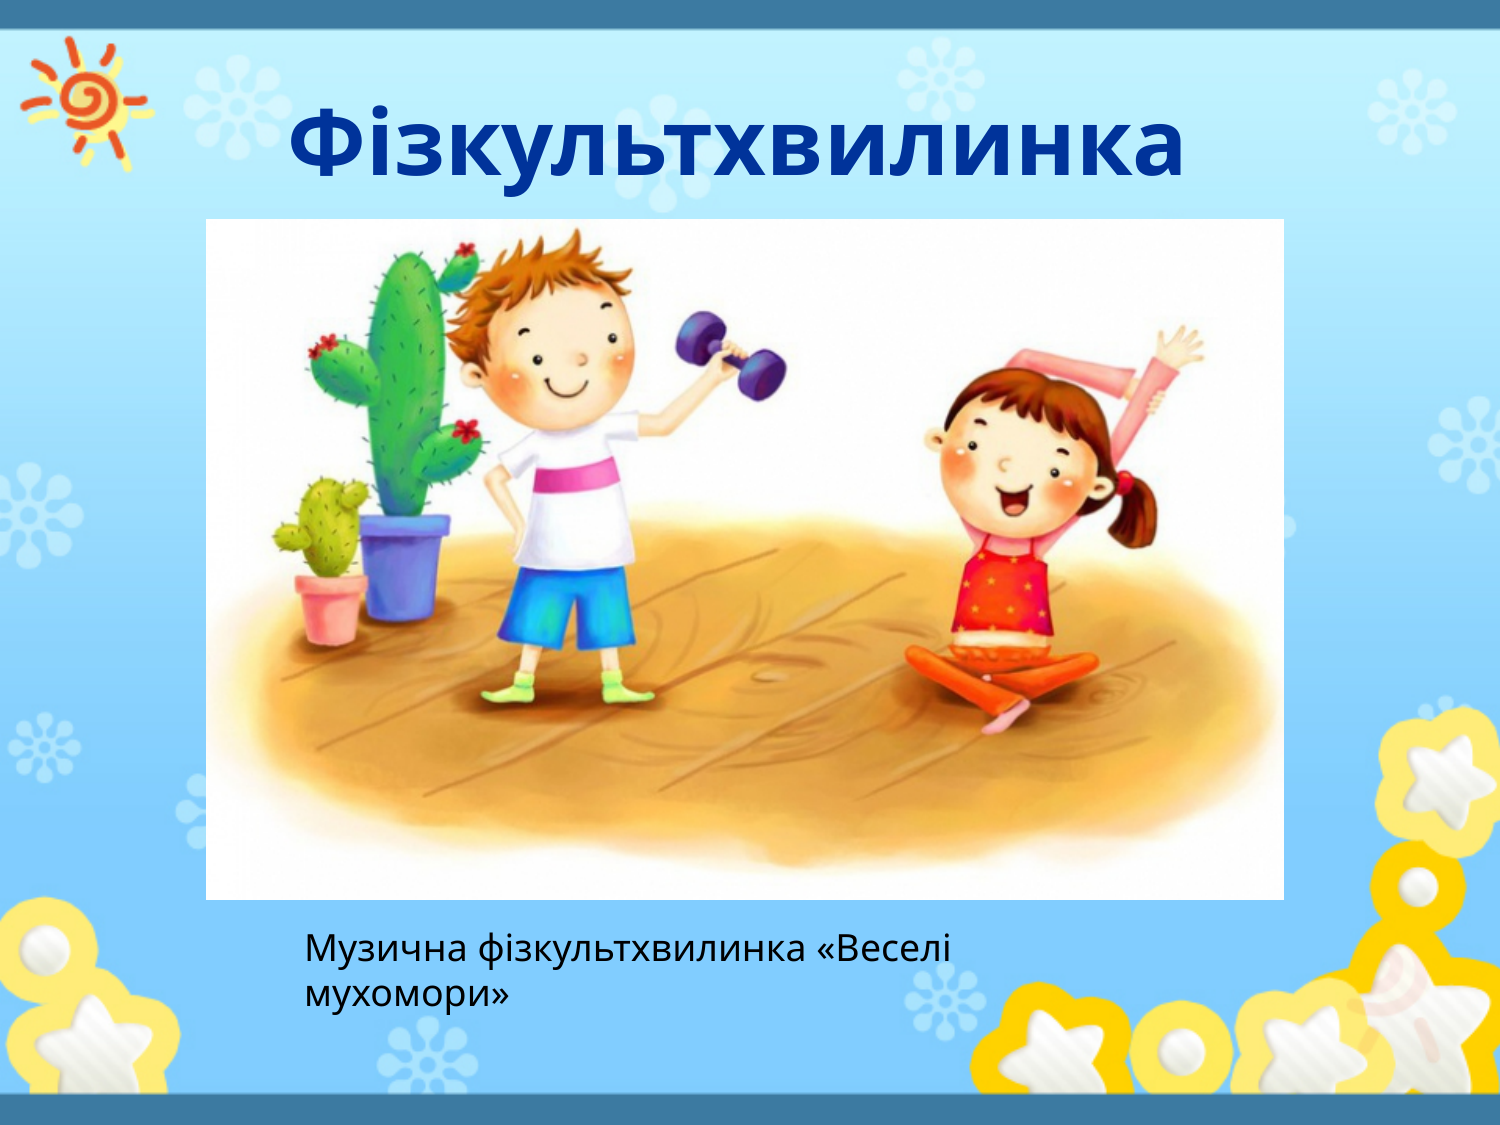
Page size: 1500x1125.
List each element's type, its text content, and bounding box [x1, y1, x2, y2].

title Фізкультхвилинка [75, 45, 1425, 233]
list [206, 219, 1284, 900]
text_box Музична фізкультхвилинка «Веселі мухомори» [289, 918, 1081, 1022]
picture [0, 0, 1500, 1125]
